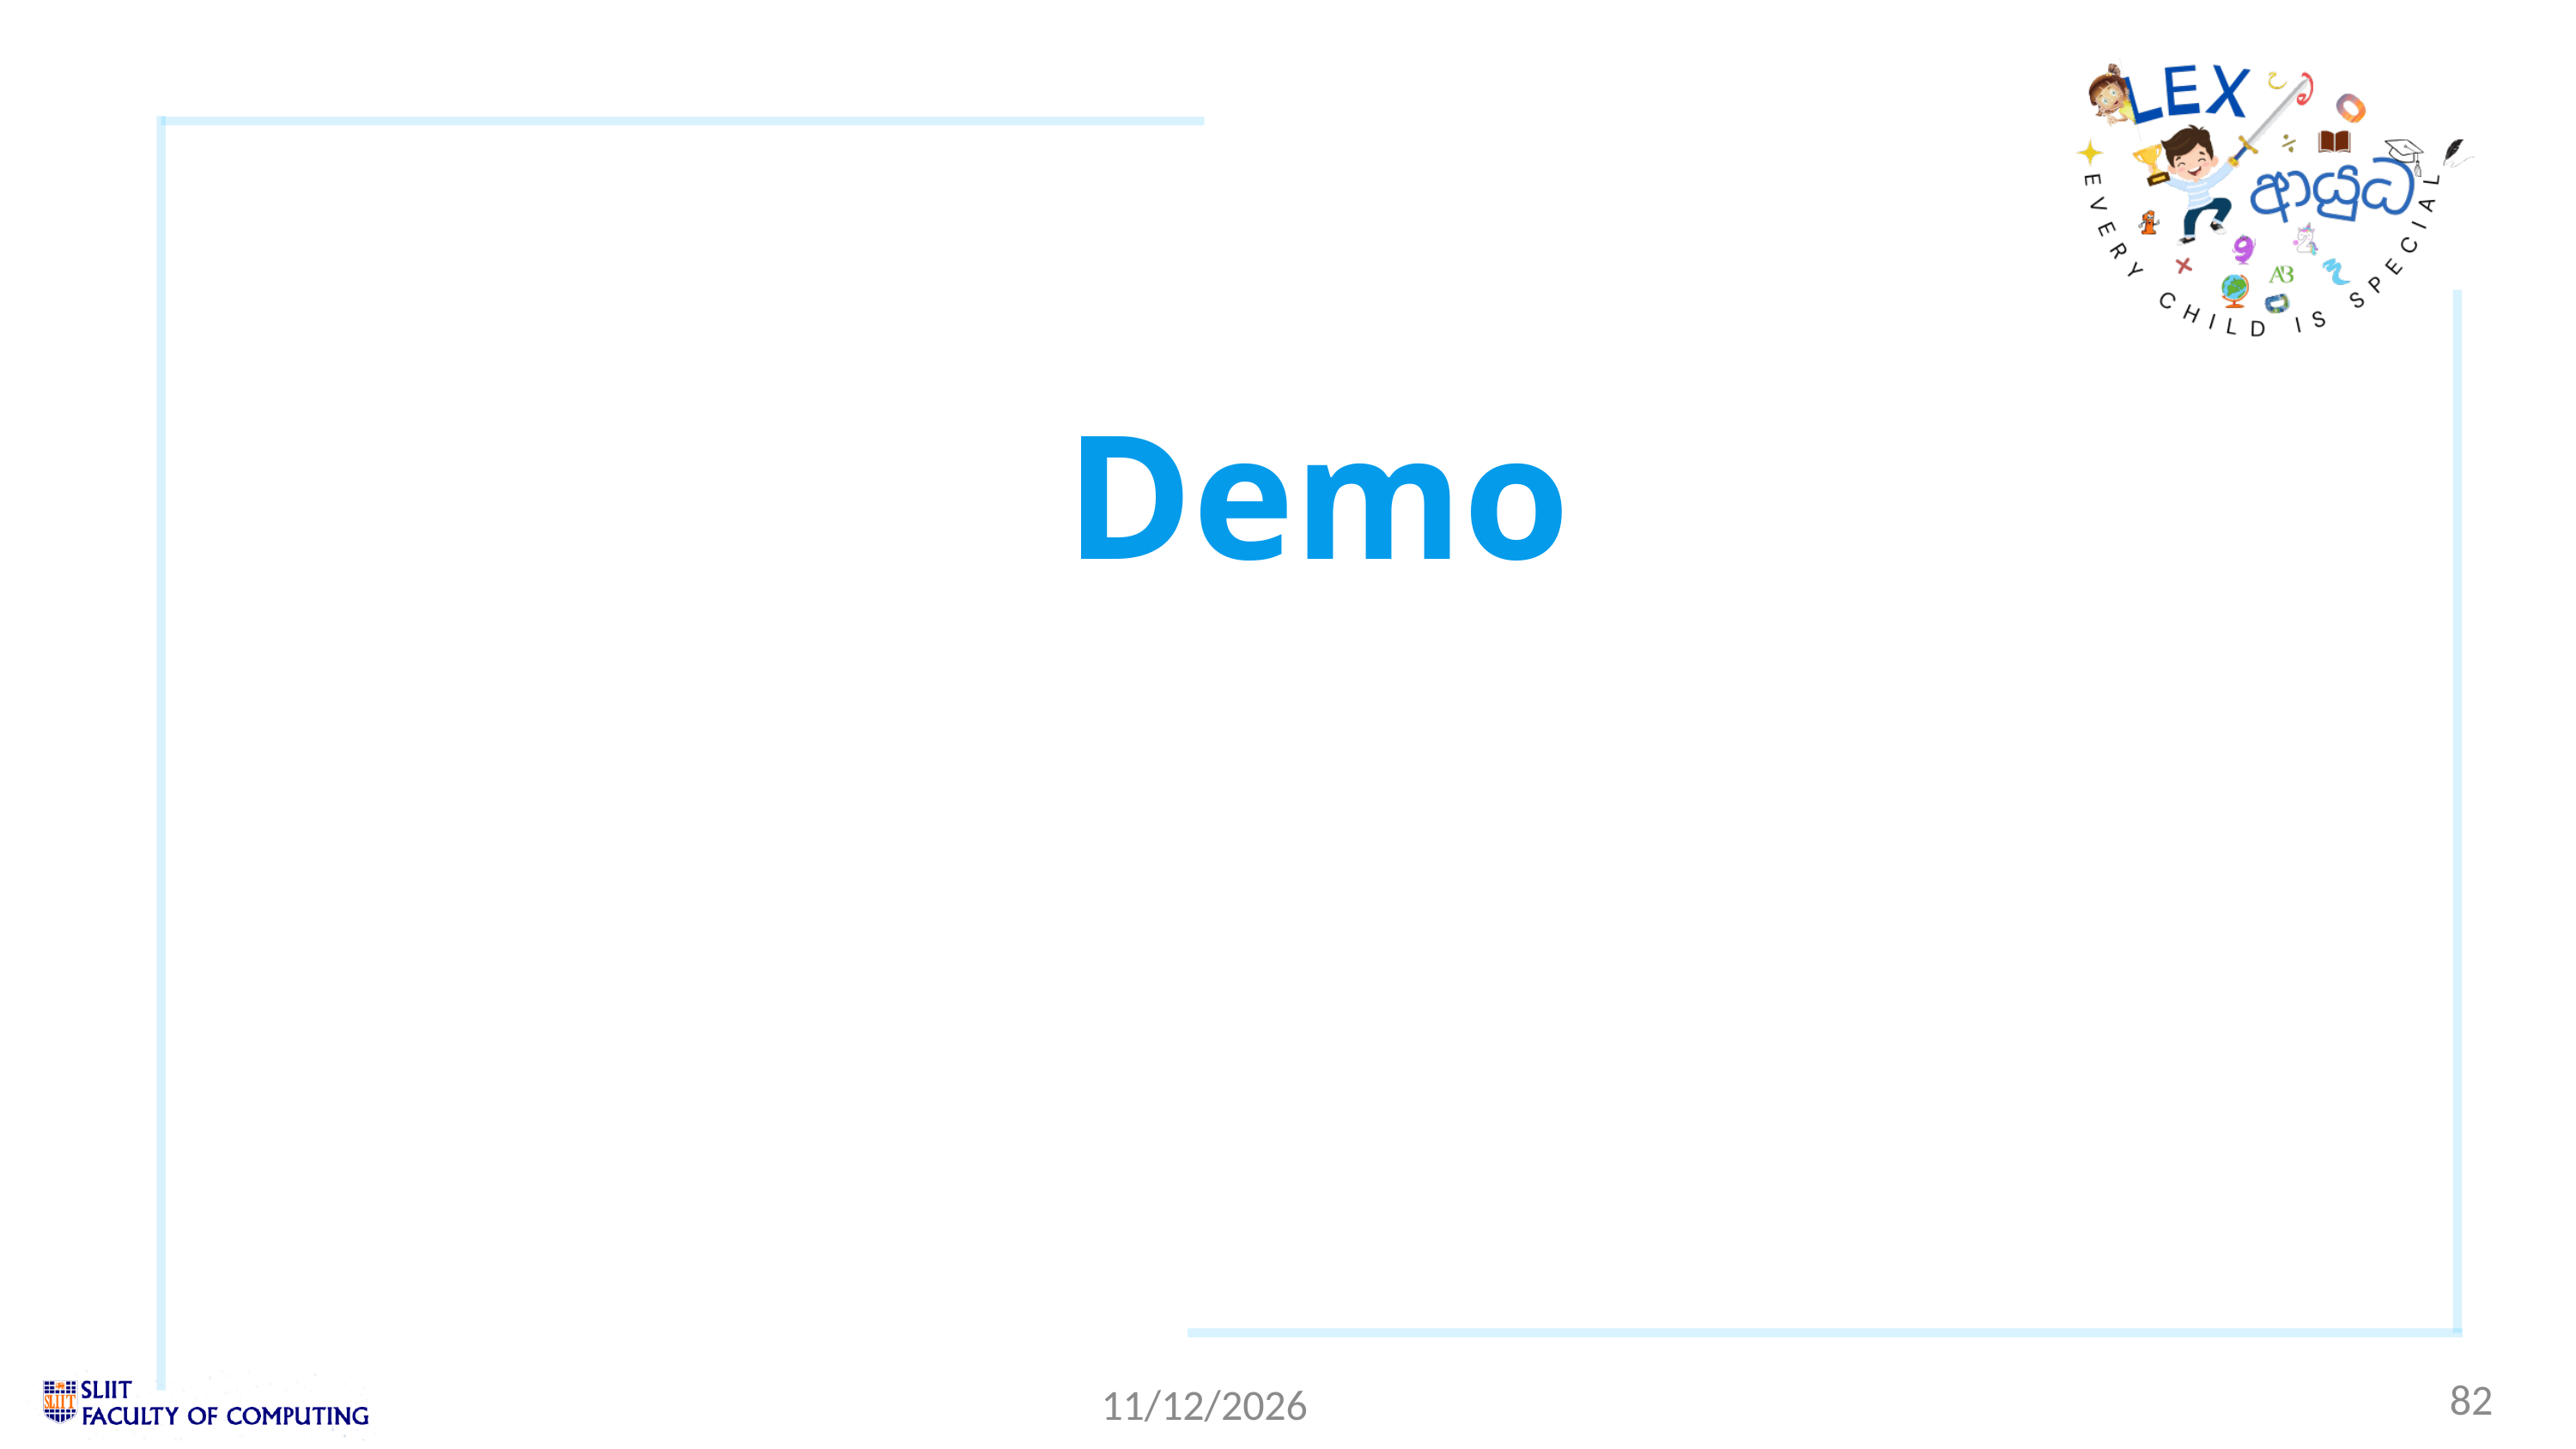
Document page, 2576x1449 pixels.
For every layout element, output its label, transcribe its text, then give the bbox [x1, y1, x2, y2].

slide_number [914, 1364, 1495, 1441]
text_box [45, 231, 1321, 1275]
picture [21, 1370, 376, 1440]
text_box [1188, 289, 2463, 1333]
picture [2009, 0, 2514, 440]
slide_number 82 [1926, 1359, 2506, 1437]
